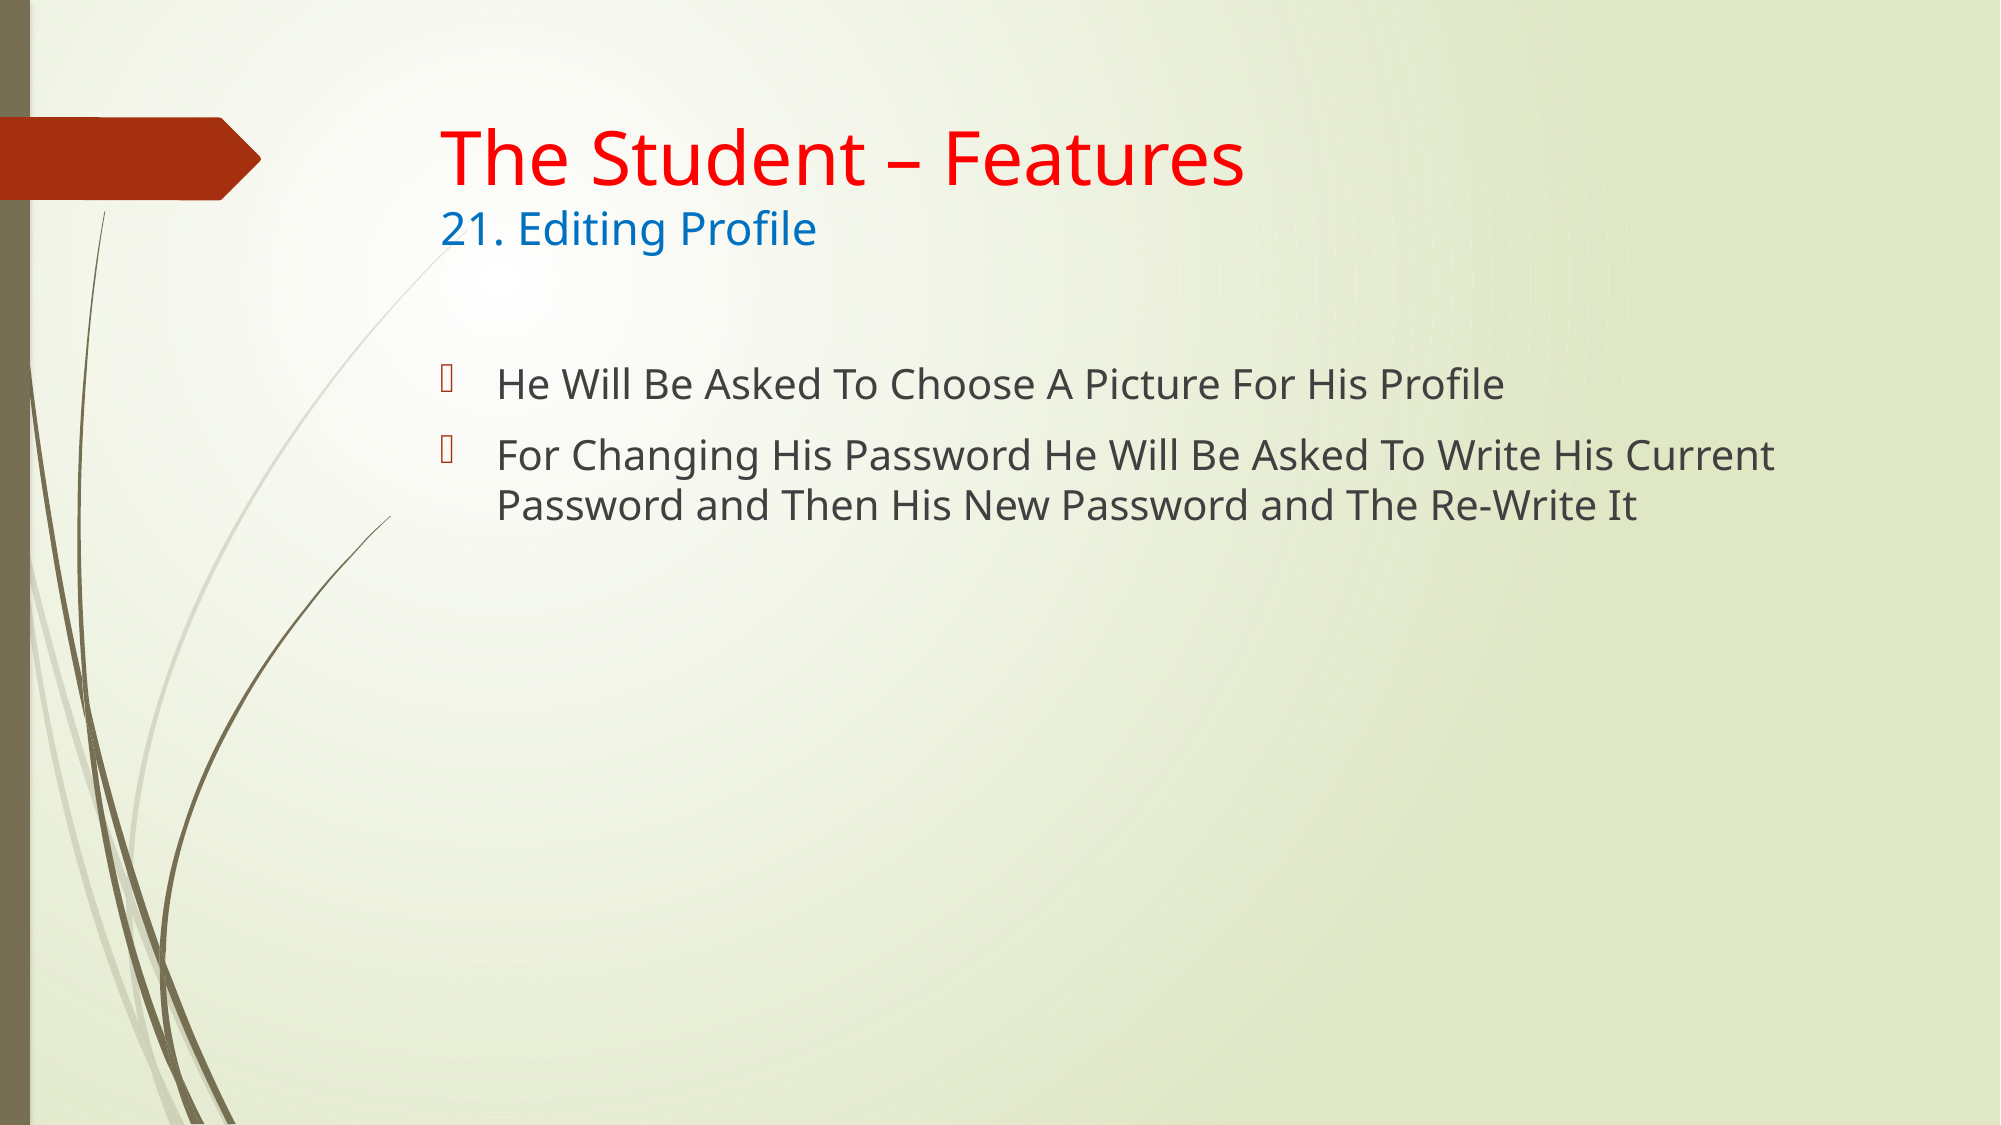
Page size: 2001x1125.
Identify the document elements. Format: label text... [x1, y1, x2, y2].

title The Student – Features 21. Editing Profile [425, 102, 1888, 313]
list He Will Be Asked To Choose A Picture For His Profile For Changing His Password He Will Be Asked To Write His Current Password and Then His New Password and The Re-Write It [424, 350, 1888, 970]
